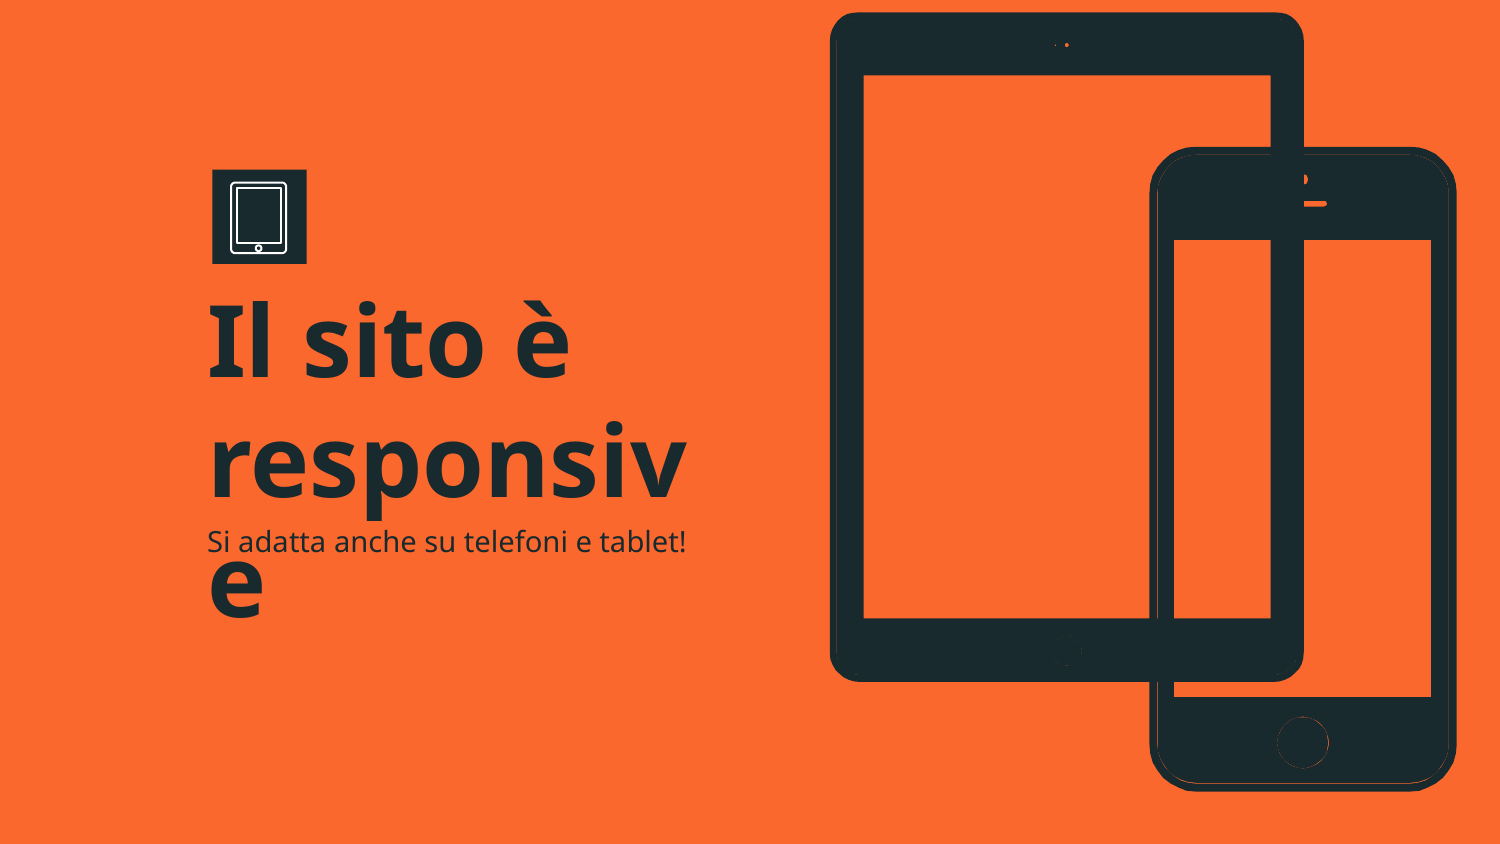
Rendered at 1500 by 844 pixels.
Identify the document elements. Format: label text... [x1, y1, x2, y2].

text_box [830, 13, 1303, 682]
list Si adatta anche su telefoni e tablet! [191, 579, 758, 776]
text_box [1150, 147, 1456, 791]
title Il sito è responsive [191, 262, 758, 579]
